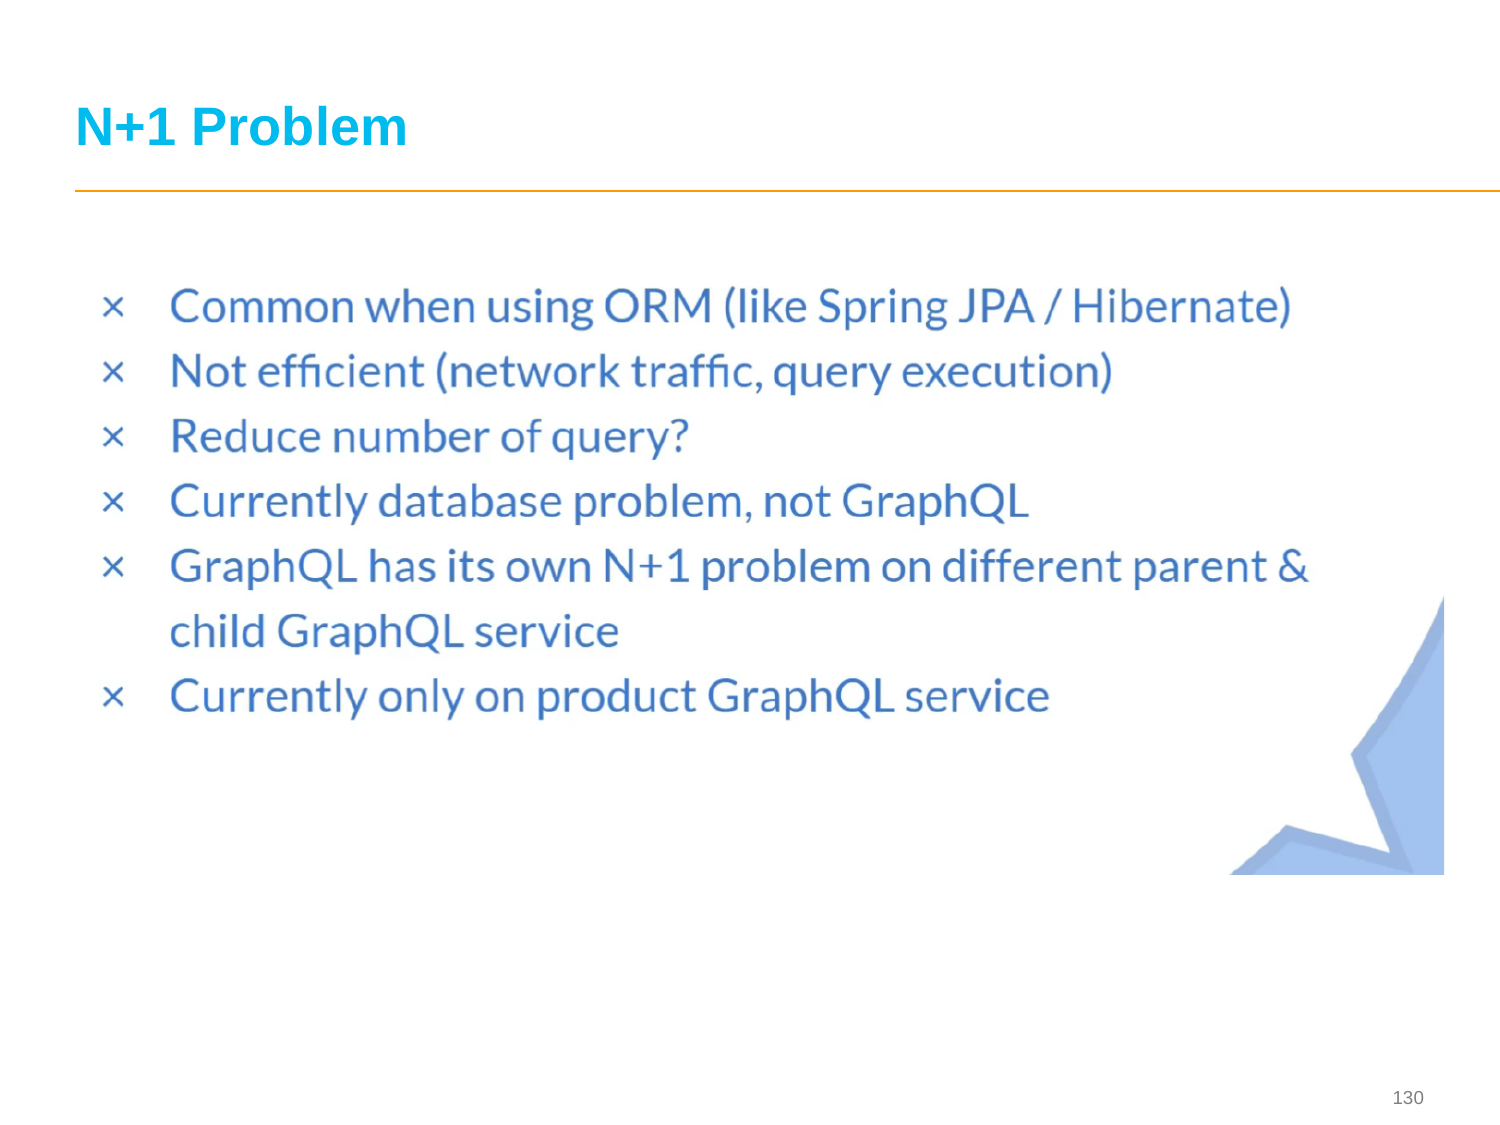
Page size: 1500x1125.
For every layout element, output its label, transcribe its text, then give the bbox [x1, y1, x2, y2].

title N+1 Problem [75, 27, 1422, 157]
picture [69, 224, 1445, 876]
